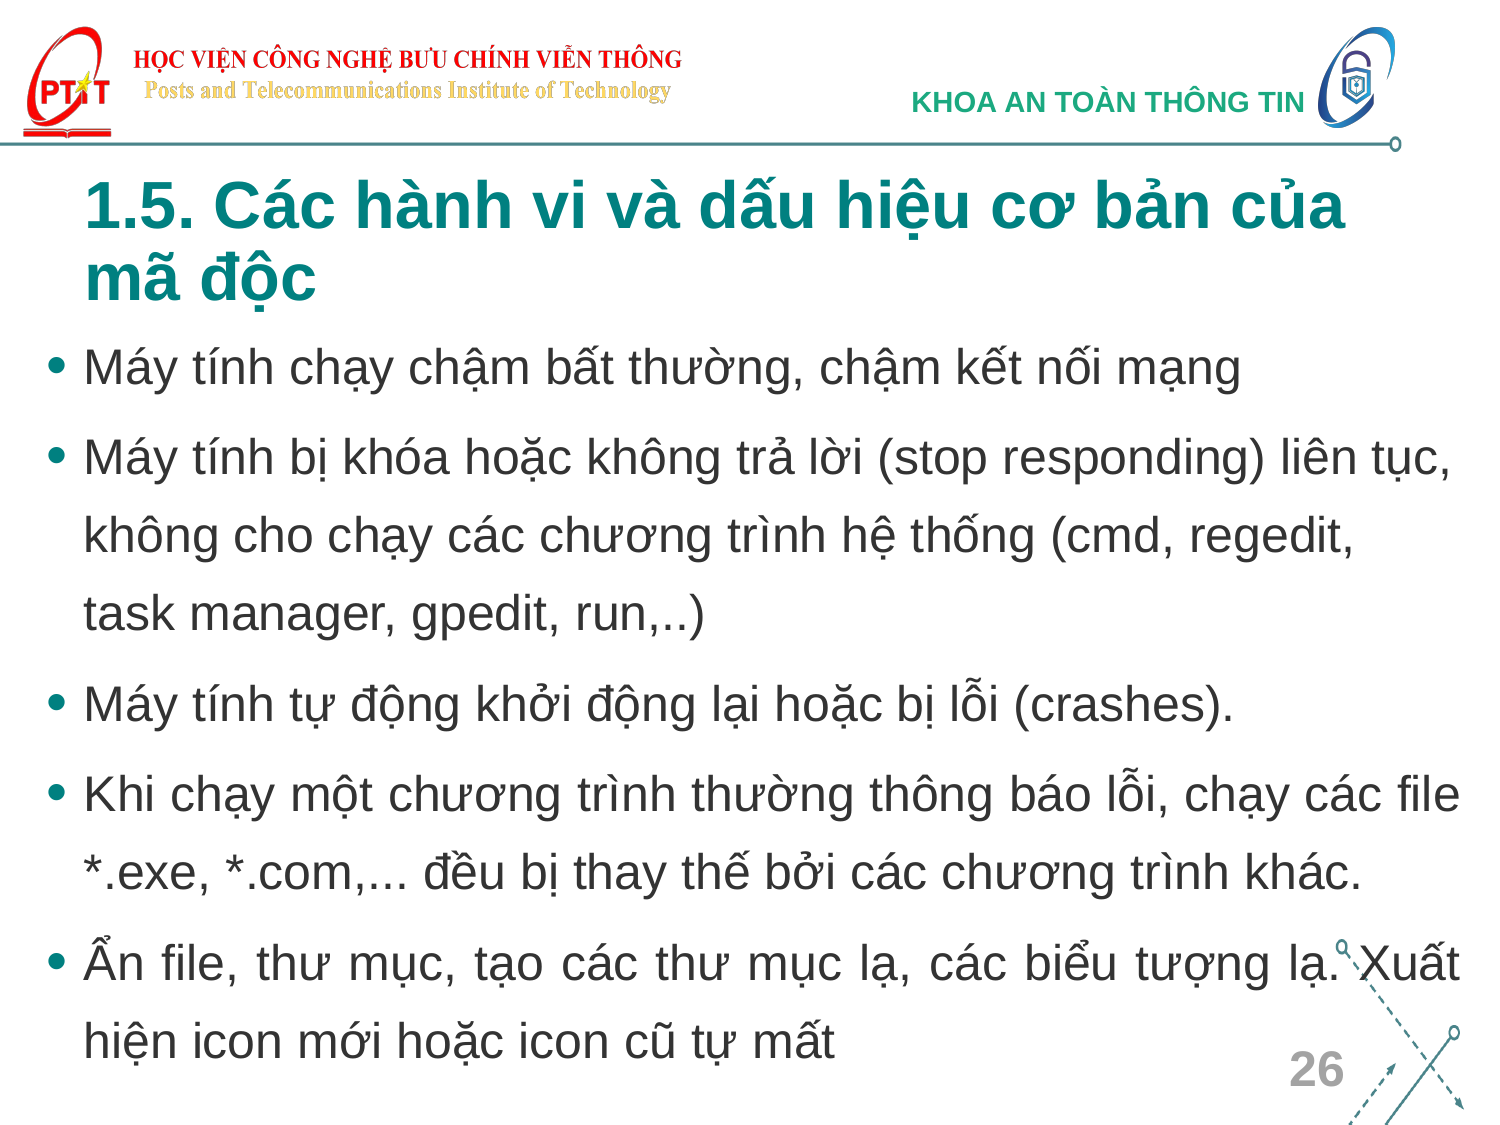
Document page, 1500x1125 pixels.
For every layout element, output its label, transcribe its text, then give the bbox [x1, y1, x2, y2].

list Máy tính chạy chậm bất thường, chậm kết nối mạng Máy tính bị khóa hoặc không trả lời (stop responding) liên tục, không cho chạy các chương trình hệ thống (cmd, regedit, task manager, gpedit, run,..) Máy tính tự động khởi động lại hoặc bị lỗi (crashes). Khi chạy một chương trình thường thông báo lỗi, chạy các file *.exe, *.com,... đều bị thay thế bởi các chương trình khác. Ẩn file, thư mục, tạo các thư mục lạ, các biểu tượng lạ. Xuất hiện icon mới hoặc icon cũ tự mất [31, 309, 1477, 1060]
picture [0, 18, 695, 147]
picture [1318, 27, 1395, 128]
title 1.5. Các hành vi và dấu hiệu cơ bản của mã độc [69, 163, 1378, 309]
